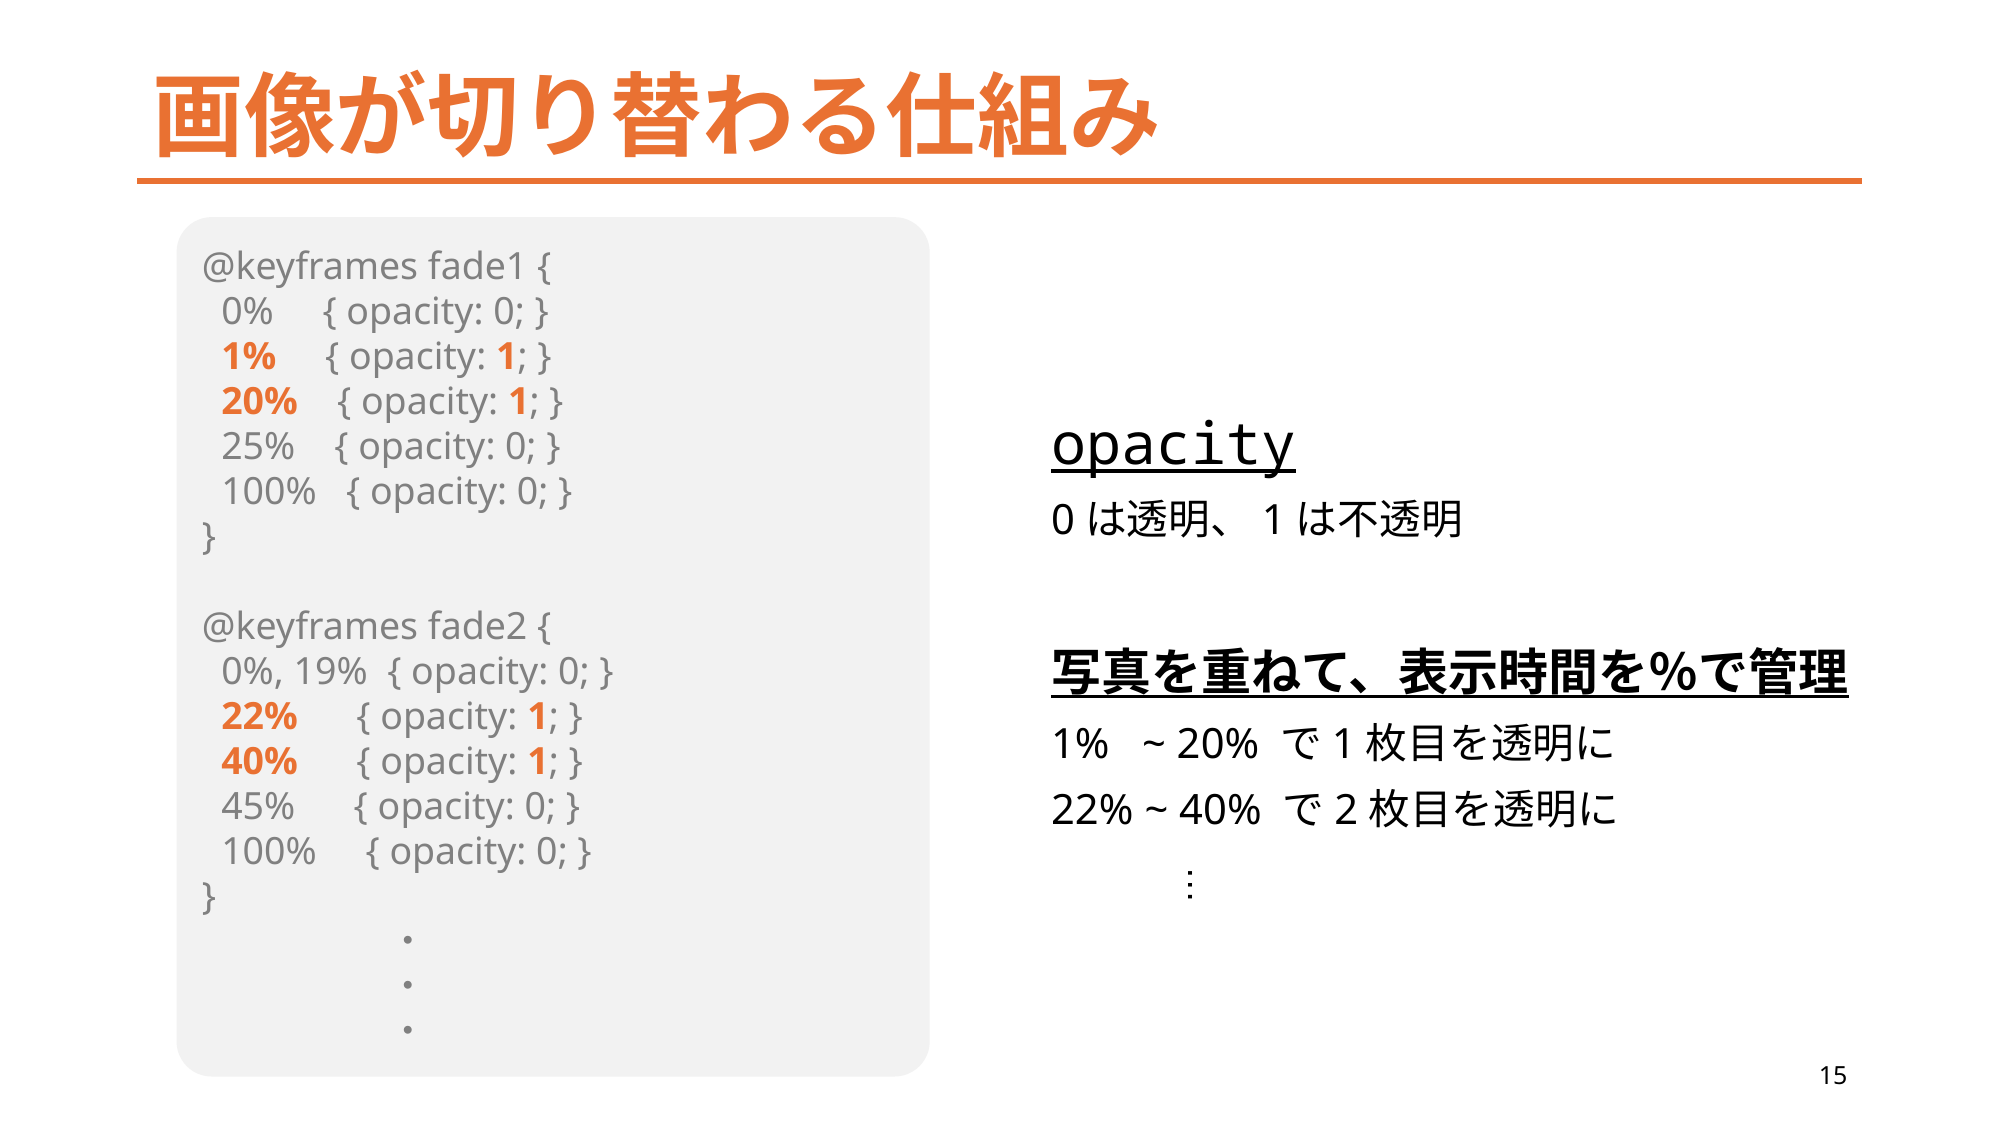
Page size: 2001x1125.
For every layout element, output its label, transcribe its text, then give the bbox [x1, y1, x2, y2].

slide_number 15 [1412, 1028, 1863, 1125]
title 画像が切り替わる仕組み [137, 59, 1863, 180]
text_box … [1157, 852, 1234, 906]
list opacity 0は透明、1は不透明 写真を重ねて、表示時間を％で管理 1% ~ 20% で1枚目を透明に 22% ~ 40% で2枚目を透明に [1035, 369, 1933, 879]
text_box @keyframes fade1 { 0% { opacity: 0; } 1% { opacity: 1; } 20% { opacity: 1; } 25% { opacity: 0; } 100% { opacity: 0; } } @keyframes fade2 { 0%, 19% { opacity: 0; } 22% { opacity: 1; } 40% { opacity: 1; } 45% { opacity: 0; } 100% { opacity: 0; } } ・ ・ ・ [174, 215, 932, 1079]
